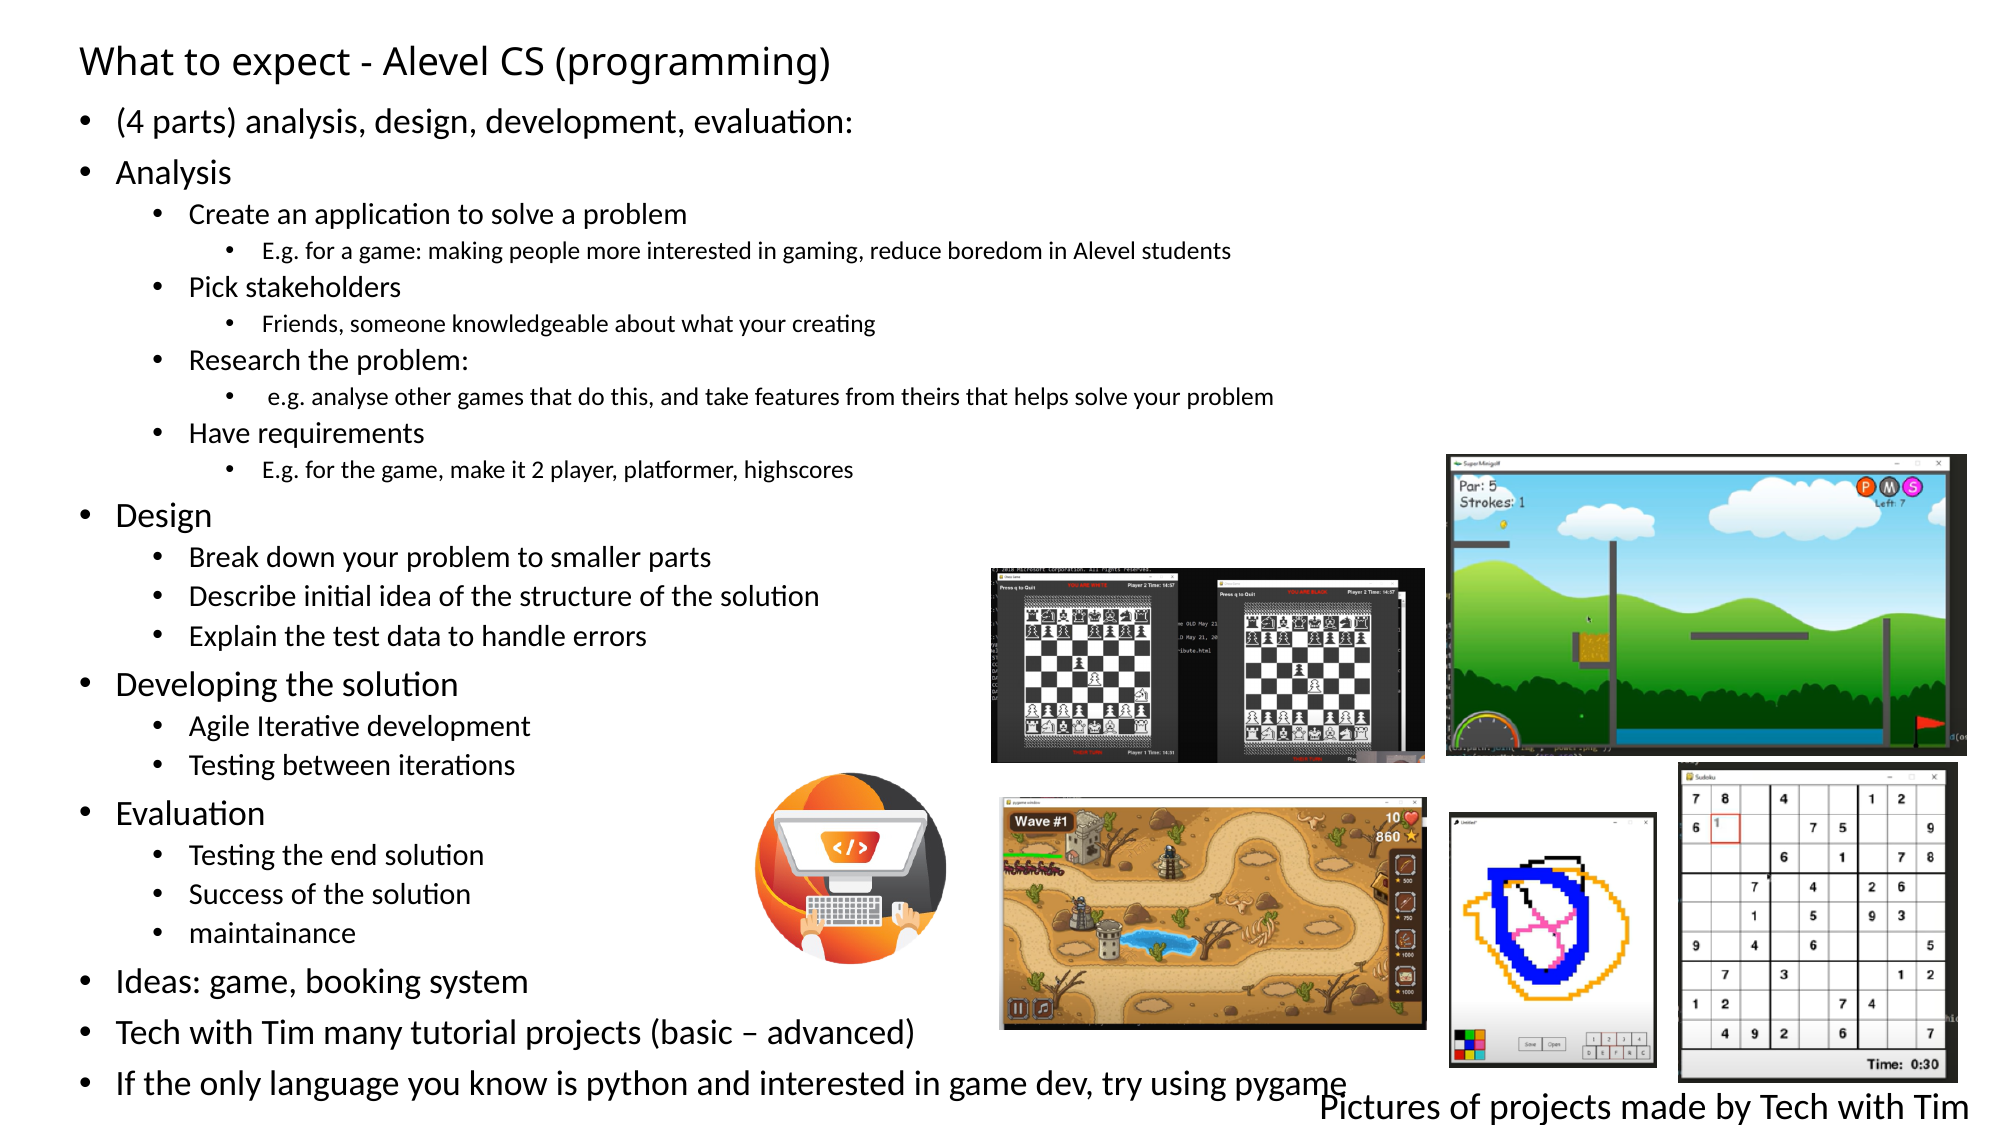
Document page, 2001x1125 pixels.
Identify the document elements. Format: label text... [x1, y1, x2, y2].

picture [737, 755, 963, 981]
picture [991, 568, 1425, 763]
text_box Pictures of projects made by Tech with Tim [1304, 1074, 2000, 1125]
title What to expect - Alevel CS (programming) [64, 34, 1790, 95]
picture [1449, 812, 1657, 1068]
picture [1678, 762, 1958, 1083]
list (4 parts) analysis, design, development, evaluation: Analysis Create an application to solve a problem E.g. for a game: making people more interested in gaming, reduce boredom in Alevel students Pick stakeholders Friends, someone knowledgeable about what your creating Research the problem: e.g. analyse other games that do this, and take features from theirs that helps solve your problem Have requirements E.g. for the game, make it 2 player, platformer, highscores Design Break down your problem to smaller parts Describe initial idea of the structure of the solution Explain the test data to handle errors Developing the solution Agile Iterative development Testing between iterations Evaluation Testing the end solution Success of the solution maintainance Ideas: game, booking system Tech with Tim many tutorial projects (basic – advanced) If the only language you know is python and interested in game dev, try using pygame [64, 95, 1936, 1125]
picture [999, 797, 1427, 1030]
picture [1446, 454, 1967, 756]
